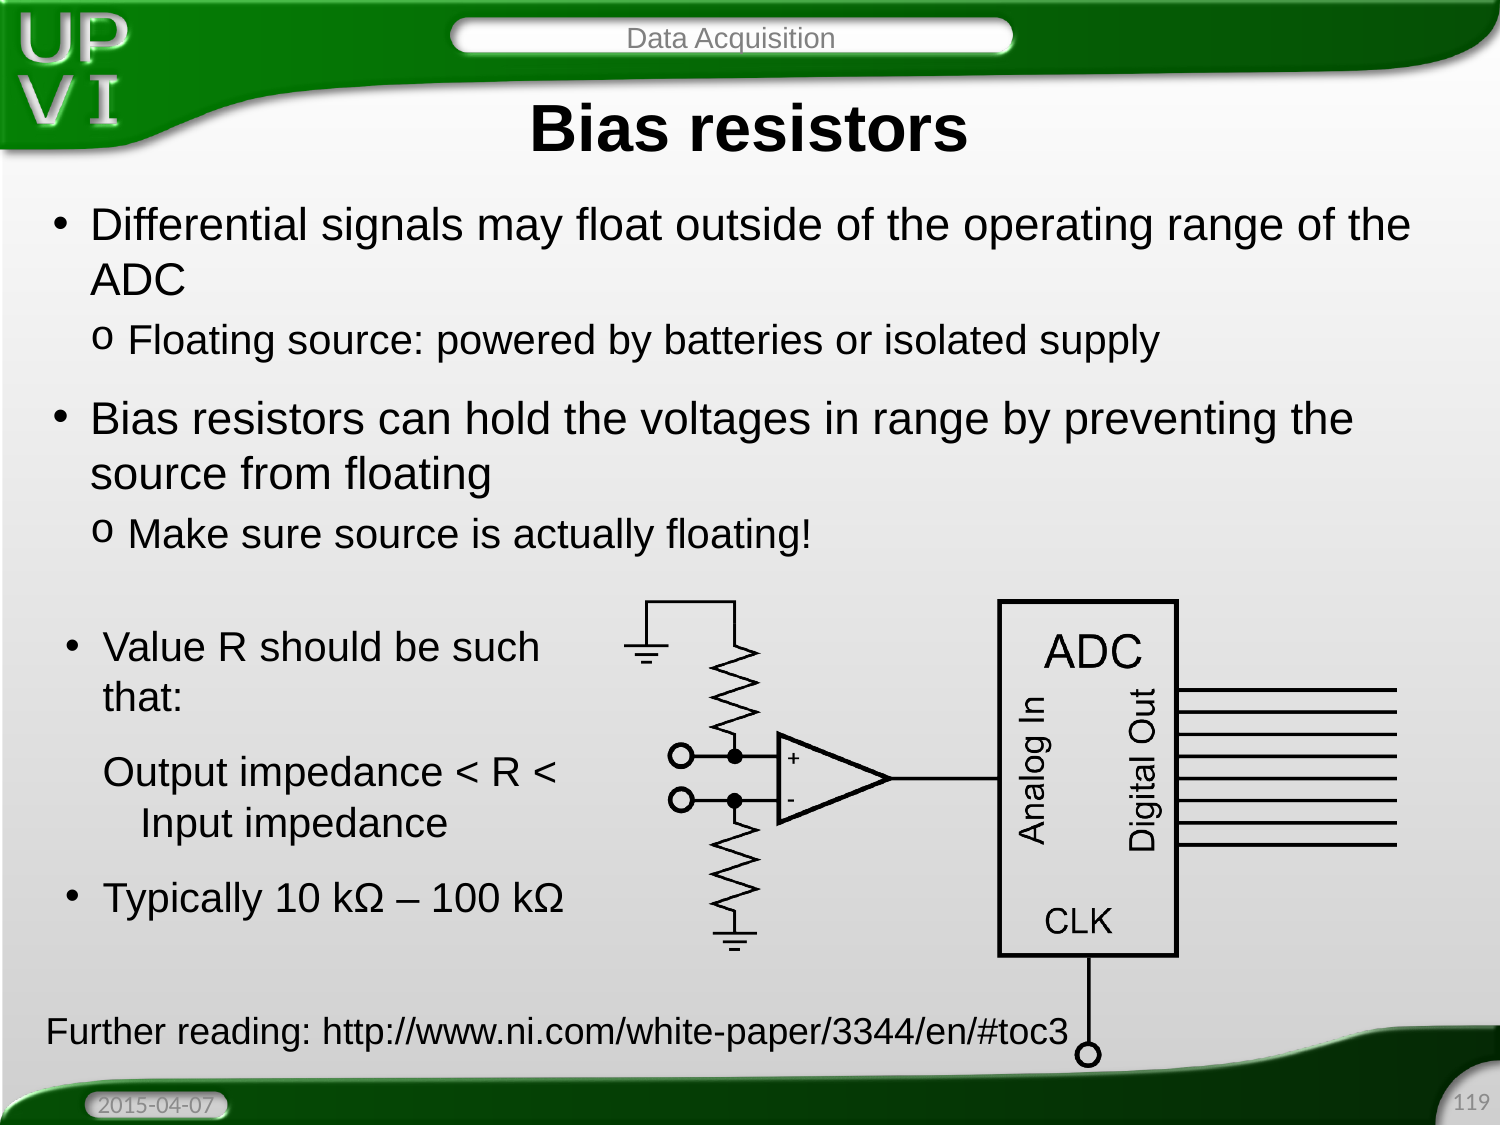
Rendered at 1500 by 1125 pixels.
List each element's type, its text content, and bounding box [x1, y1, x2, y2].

list Differential signals may float outside of the operating range of the ADC Floating source: powered by batteries or isolated supply Bias resistors can hold the voltages in range by preventing the source from floating Make sure source is actually floating! [37, 187, 1450, 588]
footer Data Acquisition [450, 6, 1013, 67]
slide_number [75, 1073, 238, 1125]
picture [0, 0, 1500, 1125]
title Bias resistors [75, 75, 1425, 175]
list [624, 599, 1397, 1068]
text_box Further reading: http://www.ni.com/white-paper/3344/en/#toc3 [30, 999, 619, 1060]
slide_number 119 [1155, 1069, 1500, 1125]
text_box Value R should be such that: Output impedance < R < Input impedance Typically 10 kΩ – 100 kΩ [50, 612, 619, 999]
